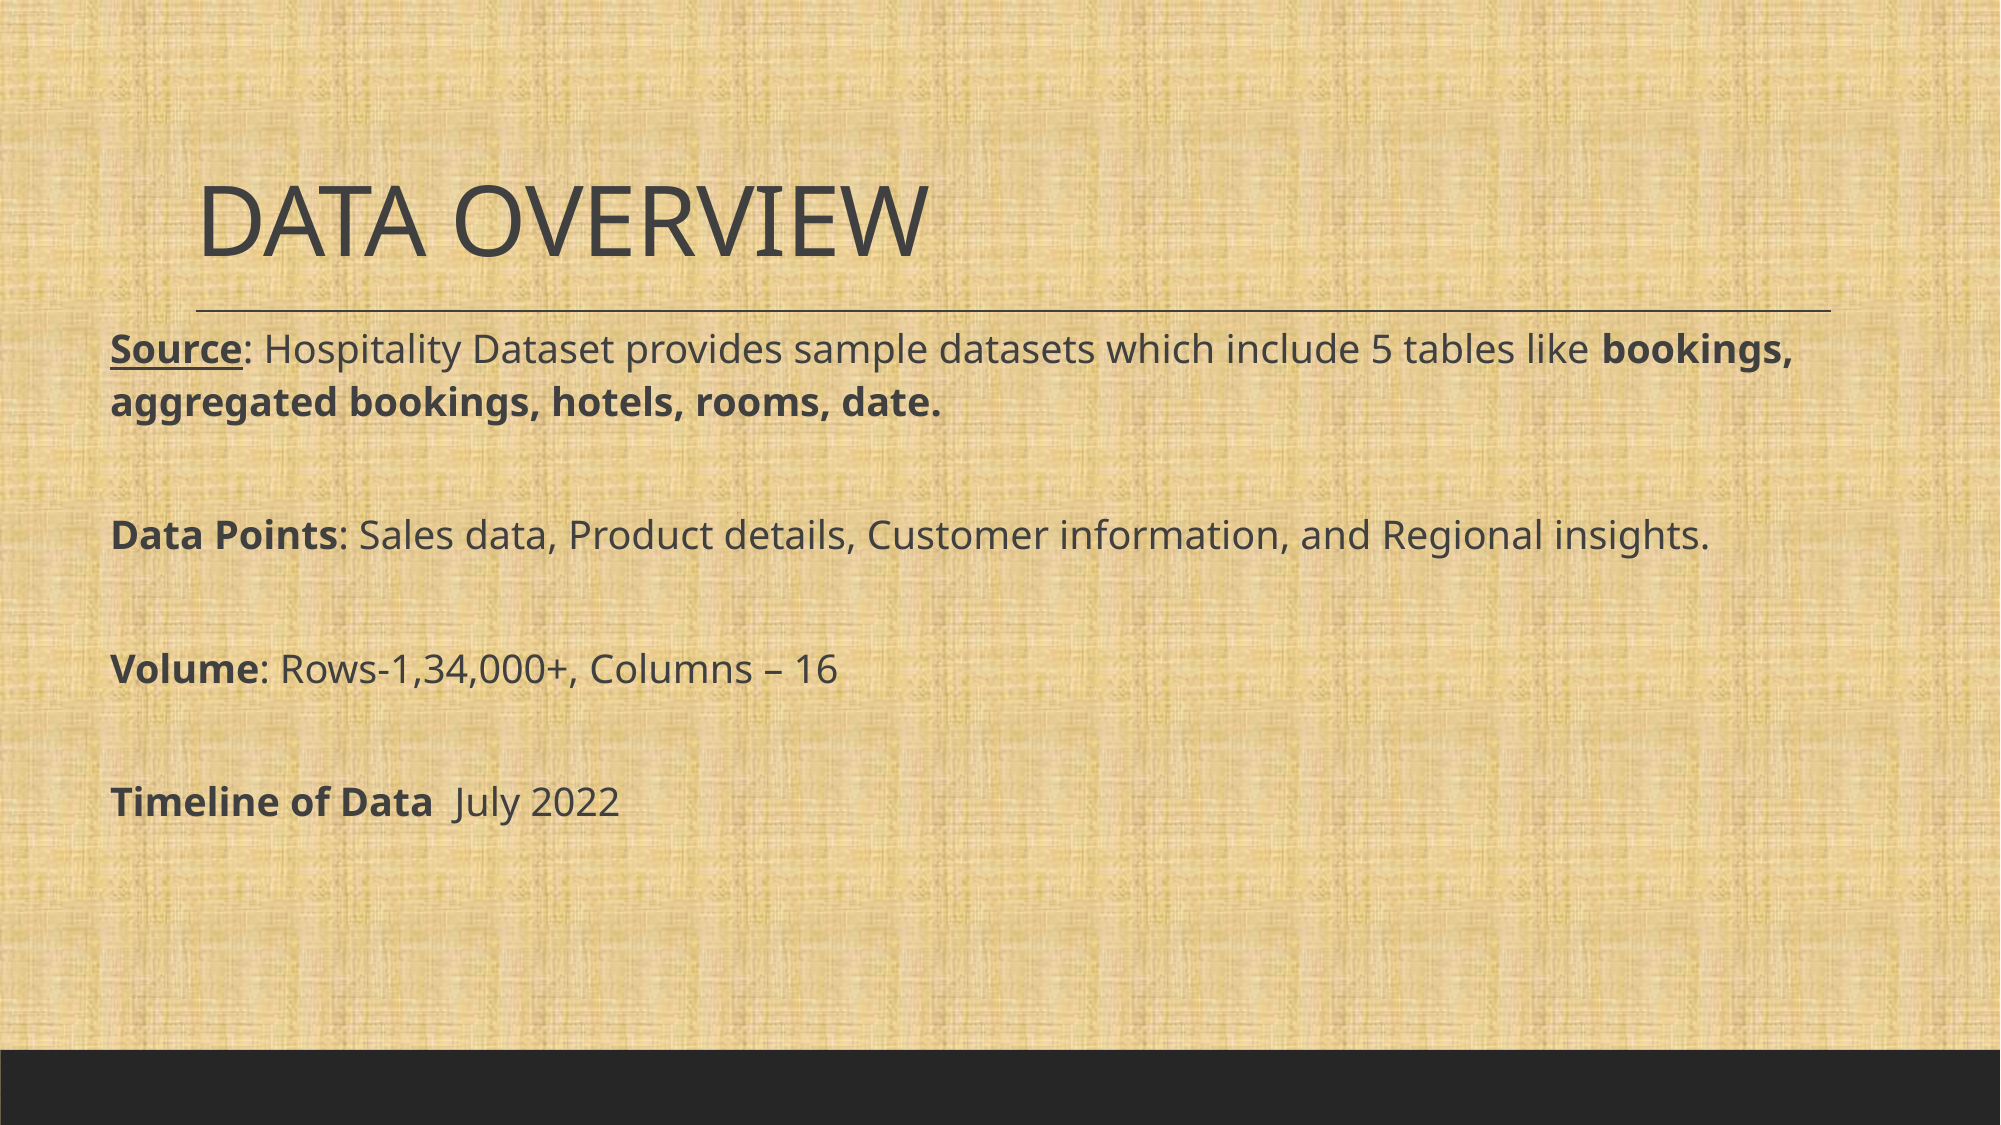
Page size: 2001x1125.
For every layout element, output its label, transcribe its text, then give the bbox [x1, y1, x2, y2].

title DATA OVERVIEW [180, 47, 1830, 285]
list Source: Hospitality Dataset provides sample datasets which include 5 tables like bookings, aggregated bookings, hotels, rooms, date. Data Points: Sales data, Product details, Customer information, and Regional insights. Volume: Rows-1,34,000+, Columns – 16 Timeline of Data July 2022 [94, 312, 1795, 945]
picture [0, 0, 2001, 1125]
